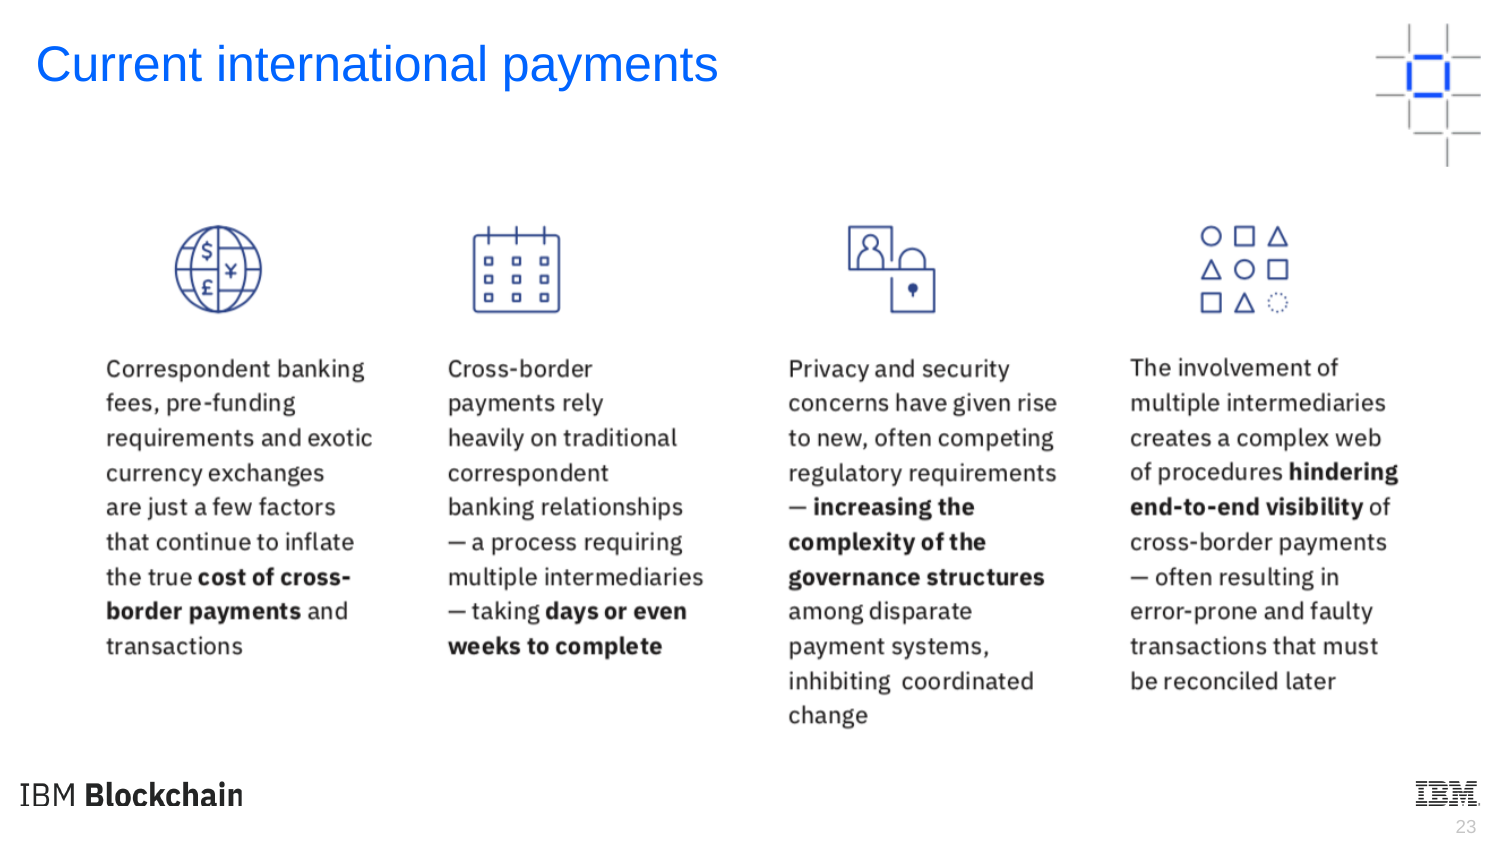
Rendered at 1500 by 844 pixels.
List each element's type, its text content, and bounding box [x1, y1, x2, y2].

list Current international payments [20, 23, 1349, 190]
picture [97, 208, 1413, 741]
picture [1376, 24, 1480, 166]
